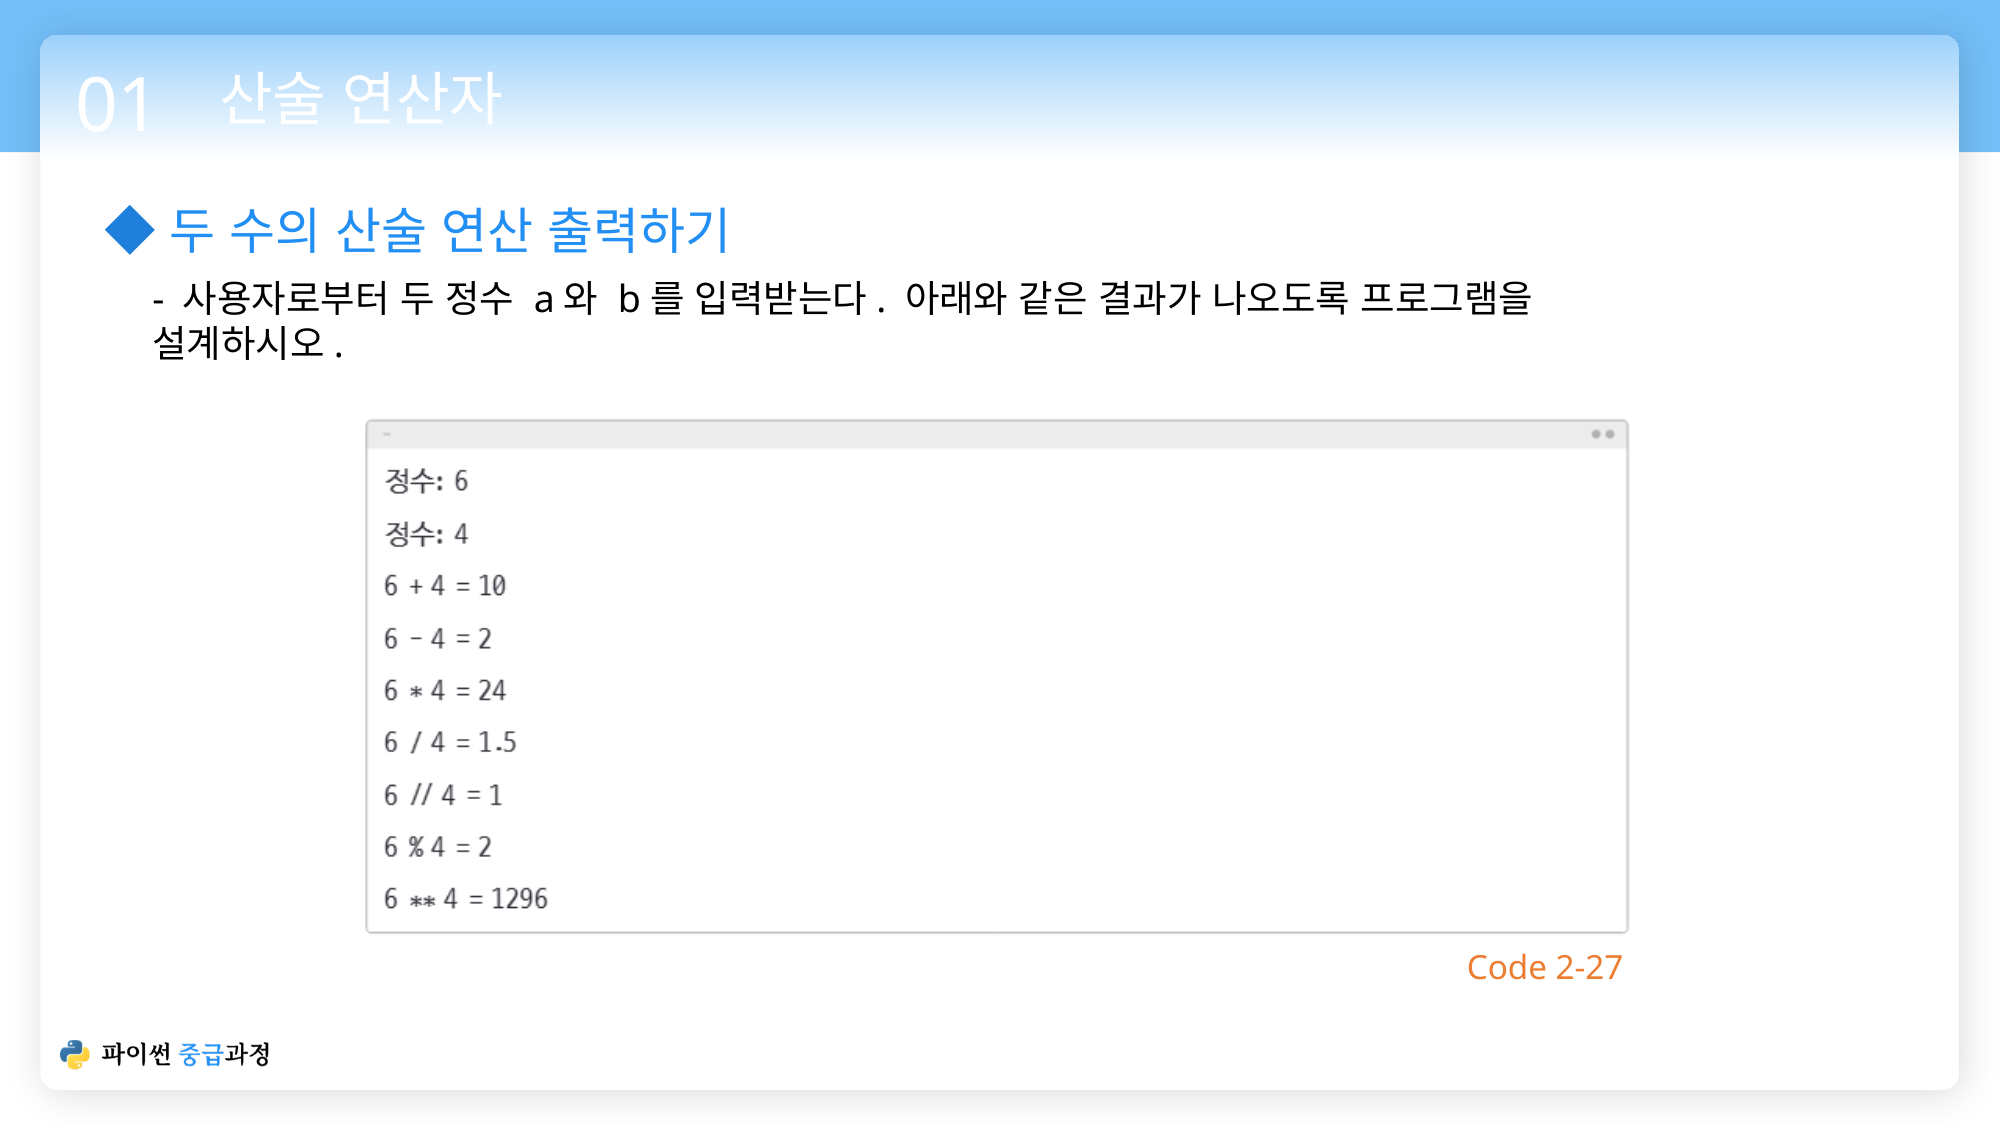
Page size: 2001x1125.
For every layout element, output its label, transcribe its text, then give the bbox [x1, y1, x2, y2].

text_box 01 [60, 48, 213, 154]
text_box 두 수의 산술 연산 출력하기 [154, 191, 1726, 267]
text_box 산술 연산자 [204, 54, 940, 140]
picture [60, 1038, 274, 1071]
text_box [39, 34, 1961, 1091]
text_box [103, 203, 157, 257]
picture [361, 414, 1639, 943]
text_box - 사용자로부터 두 정수 a와 b를 입력받는다. 아래와 같은 결과가 나오도록 프로그램을 설계하시오. [137, 267, 1726, 373]
text_box [0, 0, 2000, 153]
text_box Code 2-27 [188, 938, 1639, 994]
